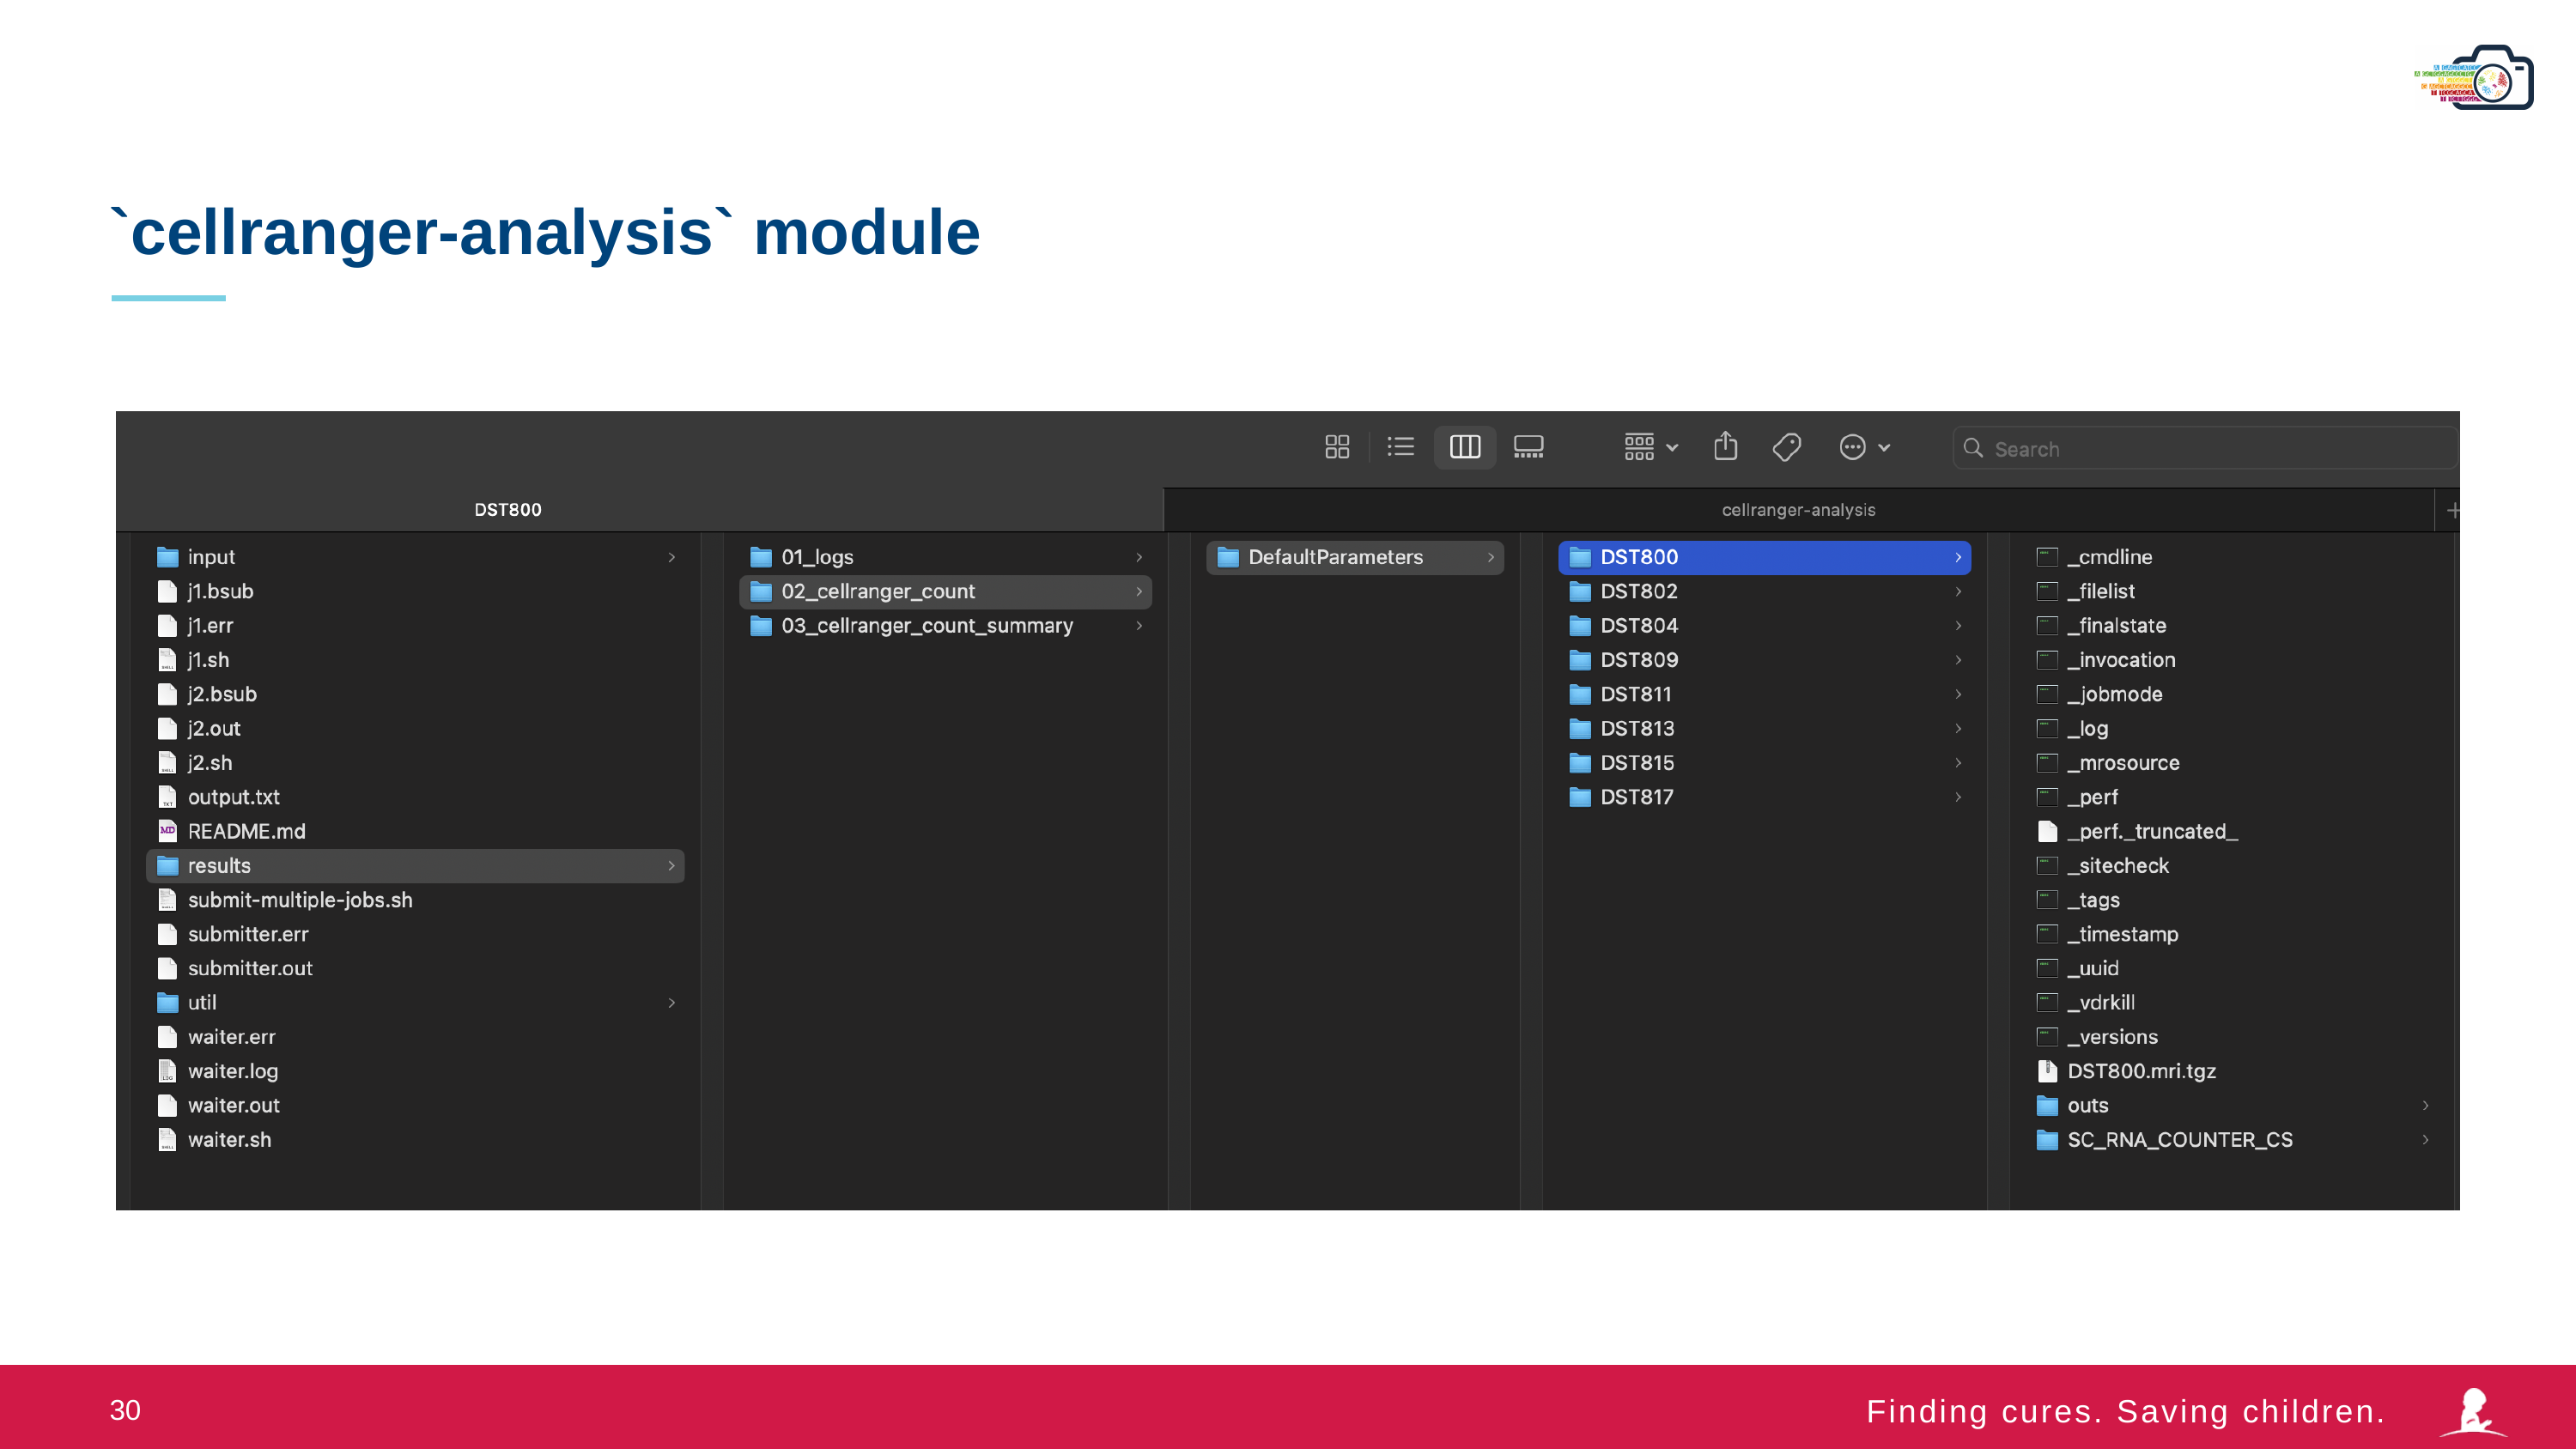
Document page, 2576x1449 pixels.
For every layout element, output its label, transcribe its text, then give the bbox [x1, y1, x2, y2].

title `cellranger-analysis` module [96, 77, 2475, 276]
picture [2415, 45, 2534, 110]
picture [116, 411, 2460, 1210]
slide_number 30 [96, 1375, 228, 1442]
